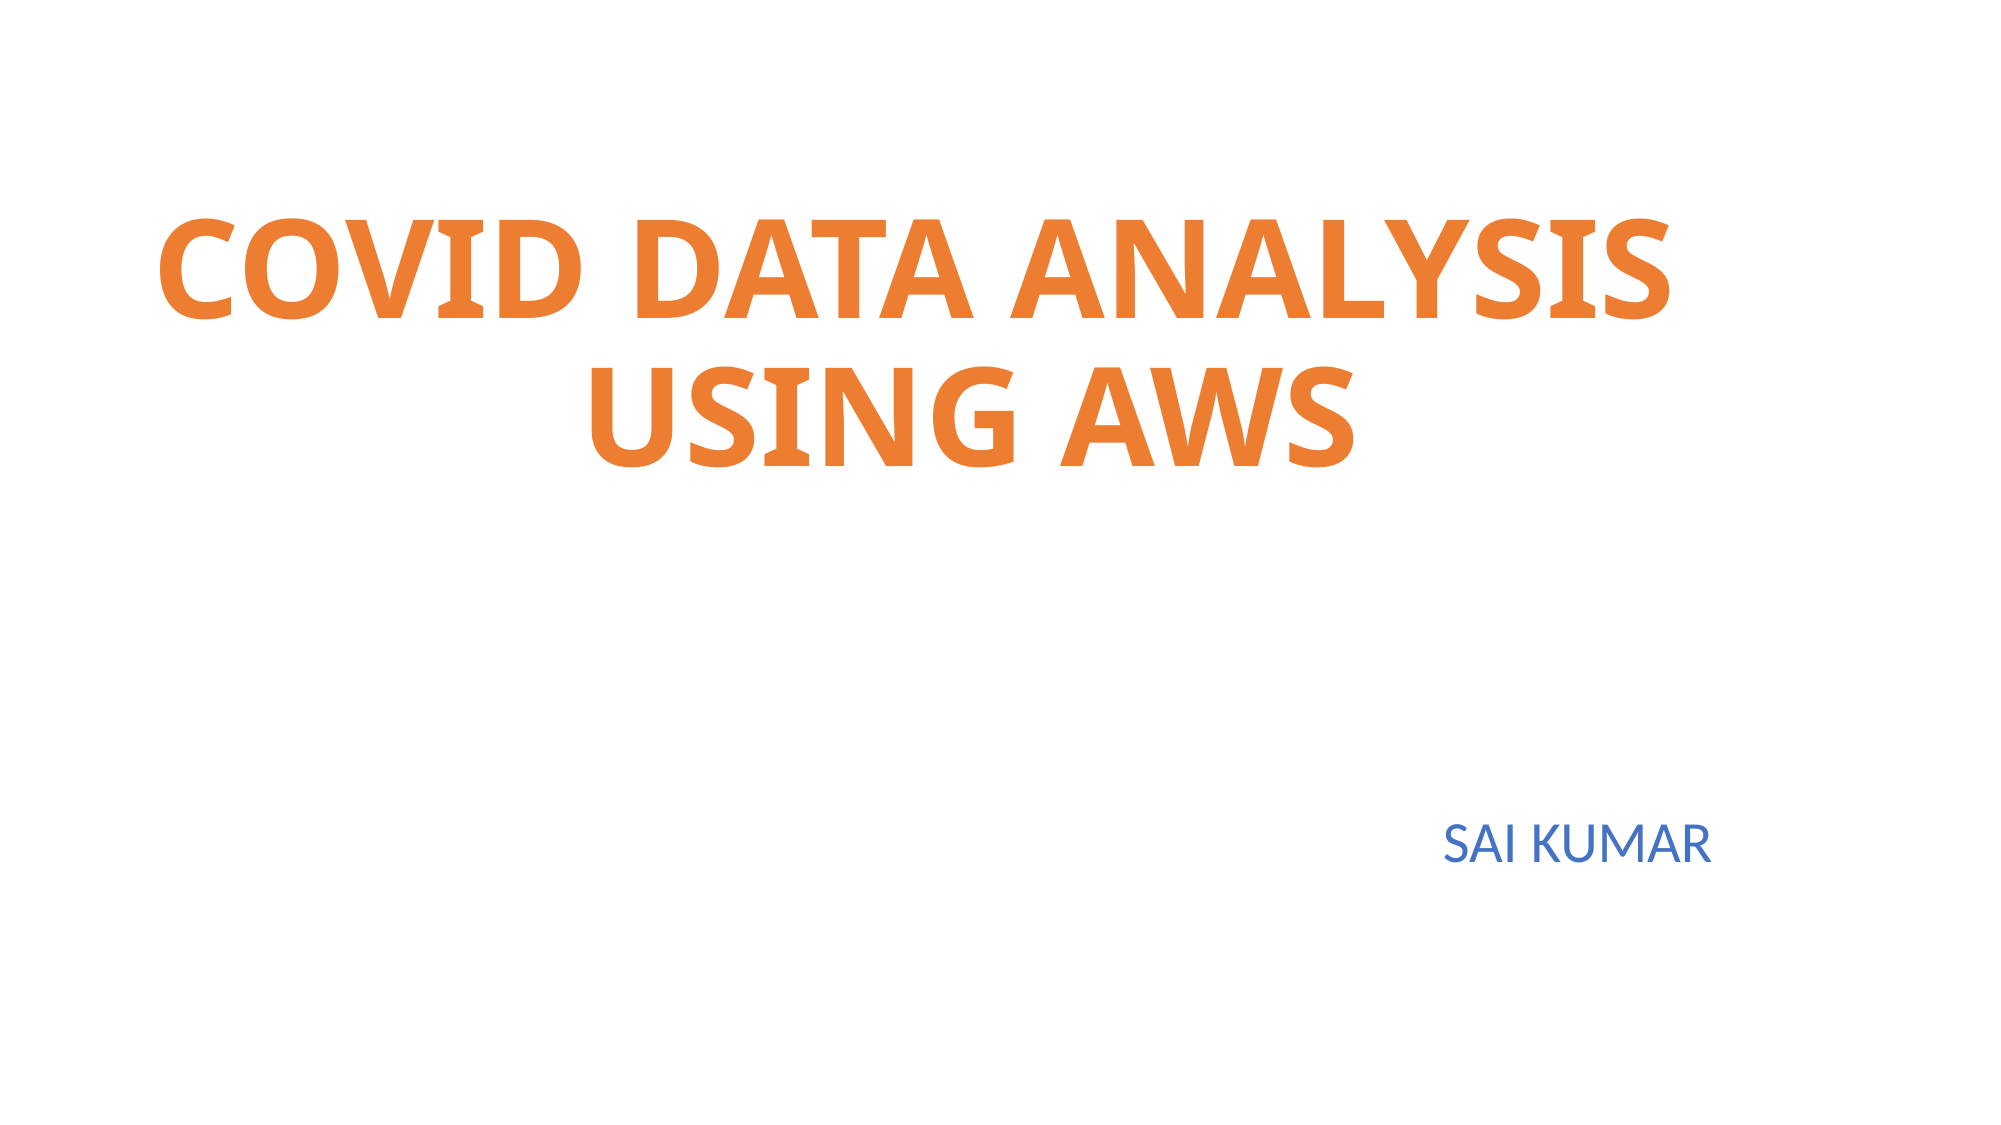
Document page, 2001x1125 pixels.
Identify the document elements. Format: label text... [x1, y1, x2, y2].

list SAI KUMAR [1202, 713, 1863, 1014]
title COVID DATA ANALYSIS USING AWS [137, 59, 1961, 637]
